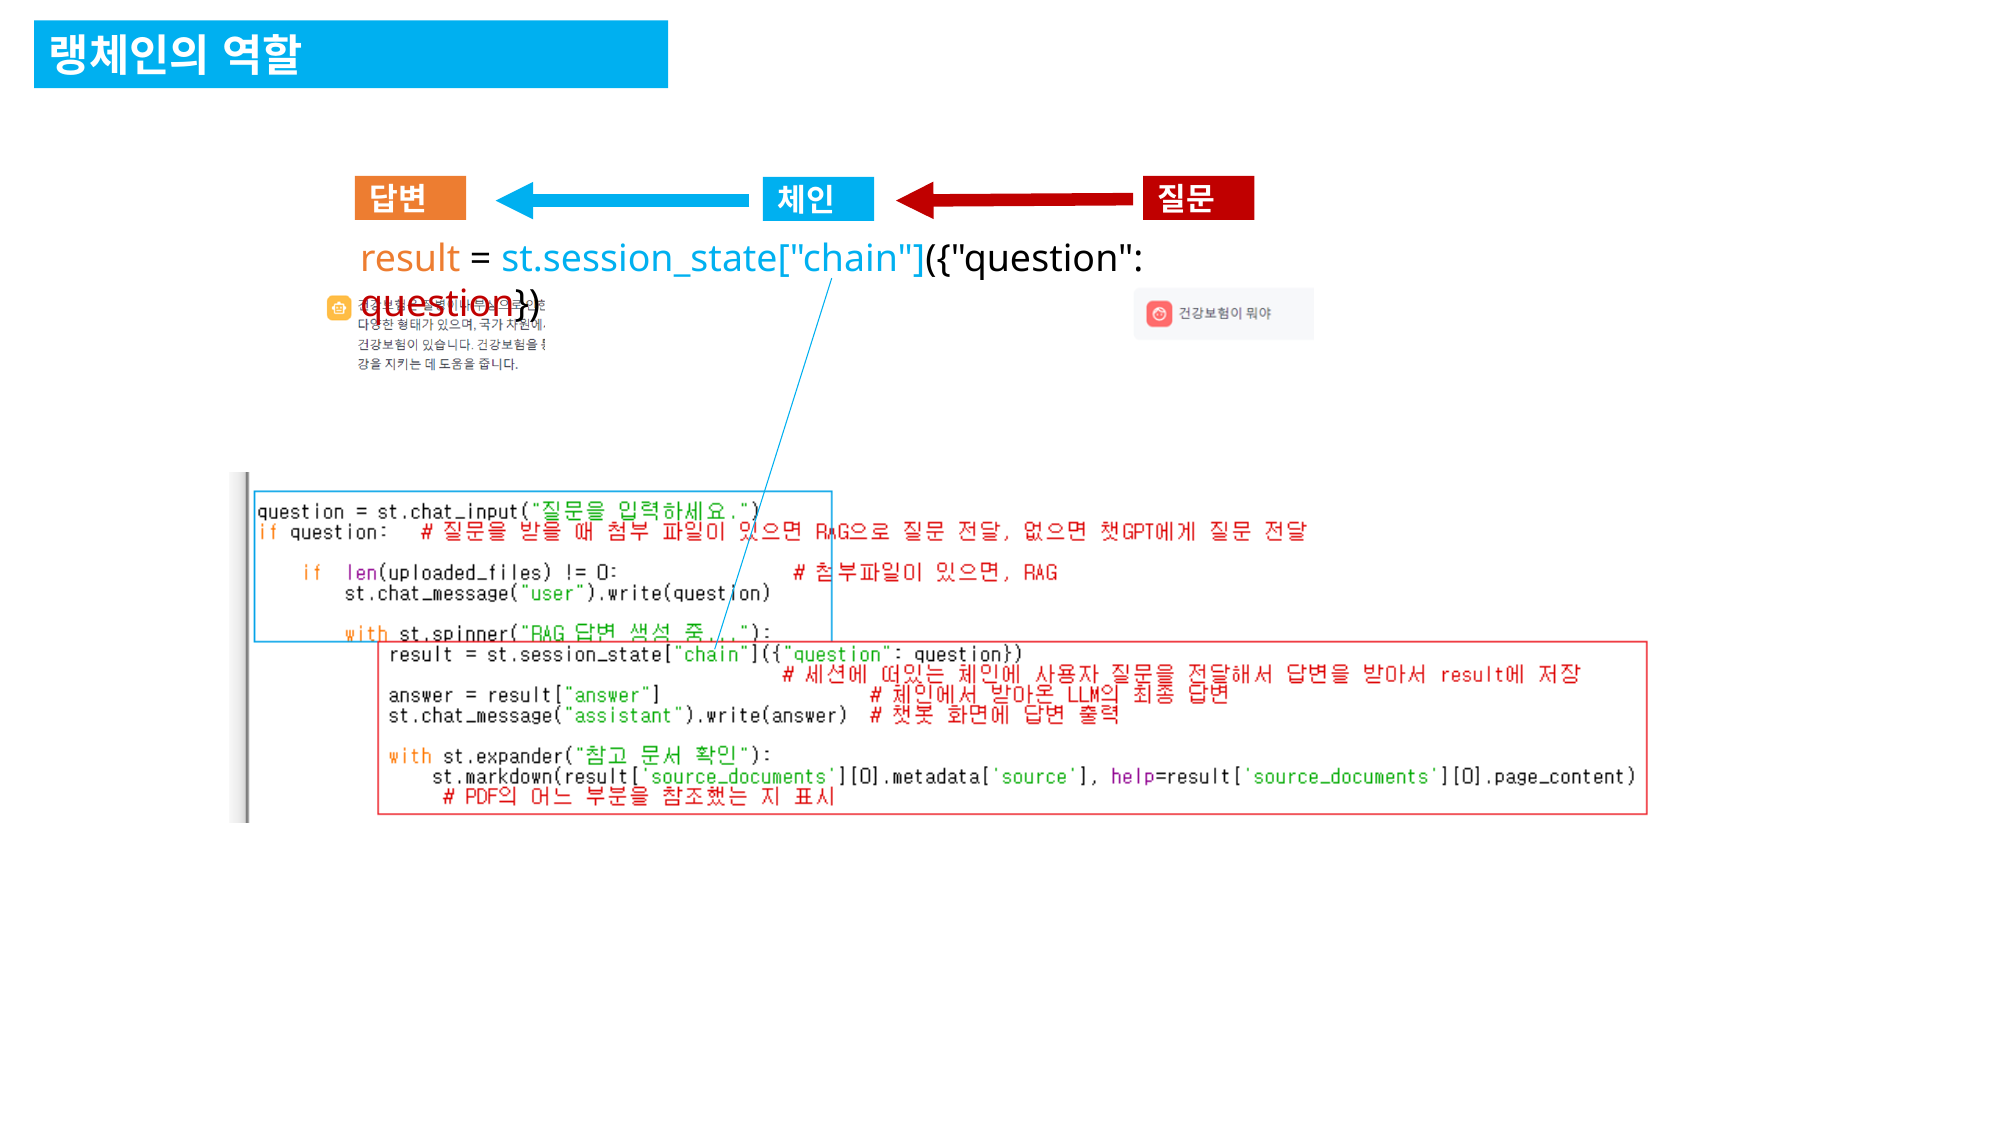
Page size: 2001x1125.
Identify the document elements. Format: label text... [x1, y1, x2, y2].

text_box 체인 [762, 176, 875, 222]
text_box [714, 278, 832, 650]
text_box result = st.session_state["chain"]({"question": question}) [345, 226, 1346, 332]
picture [1133, 284, 1314, 343]
picture [229, 472, 1662, 823]
text_box 답변 [354, 175, 467, 221]
text_box 랭체인의 역할 [33, 19, 669, 89]
text_box 질문 [1142, 175, 1255, 221]
picture [314, 286, 545, 371]
